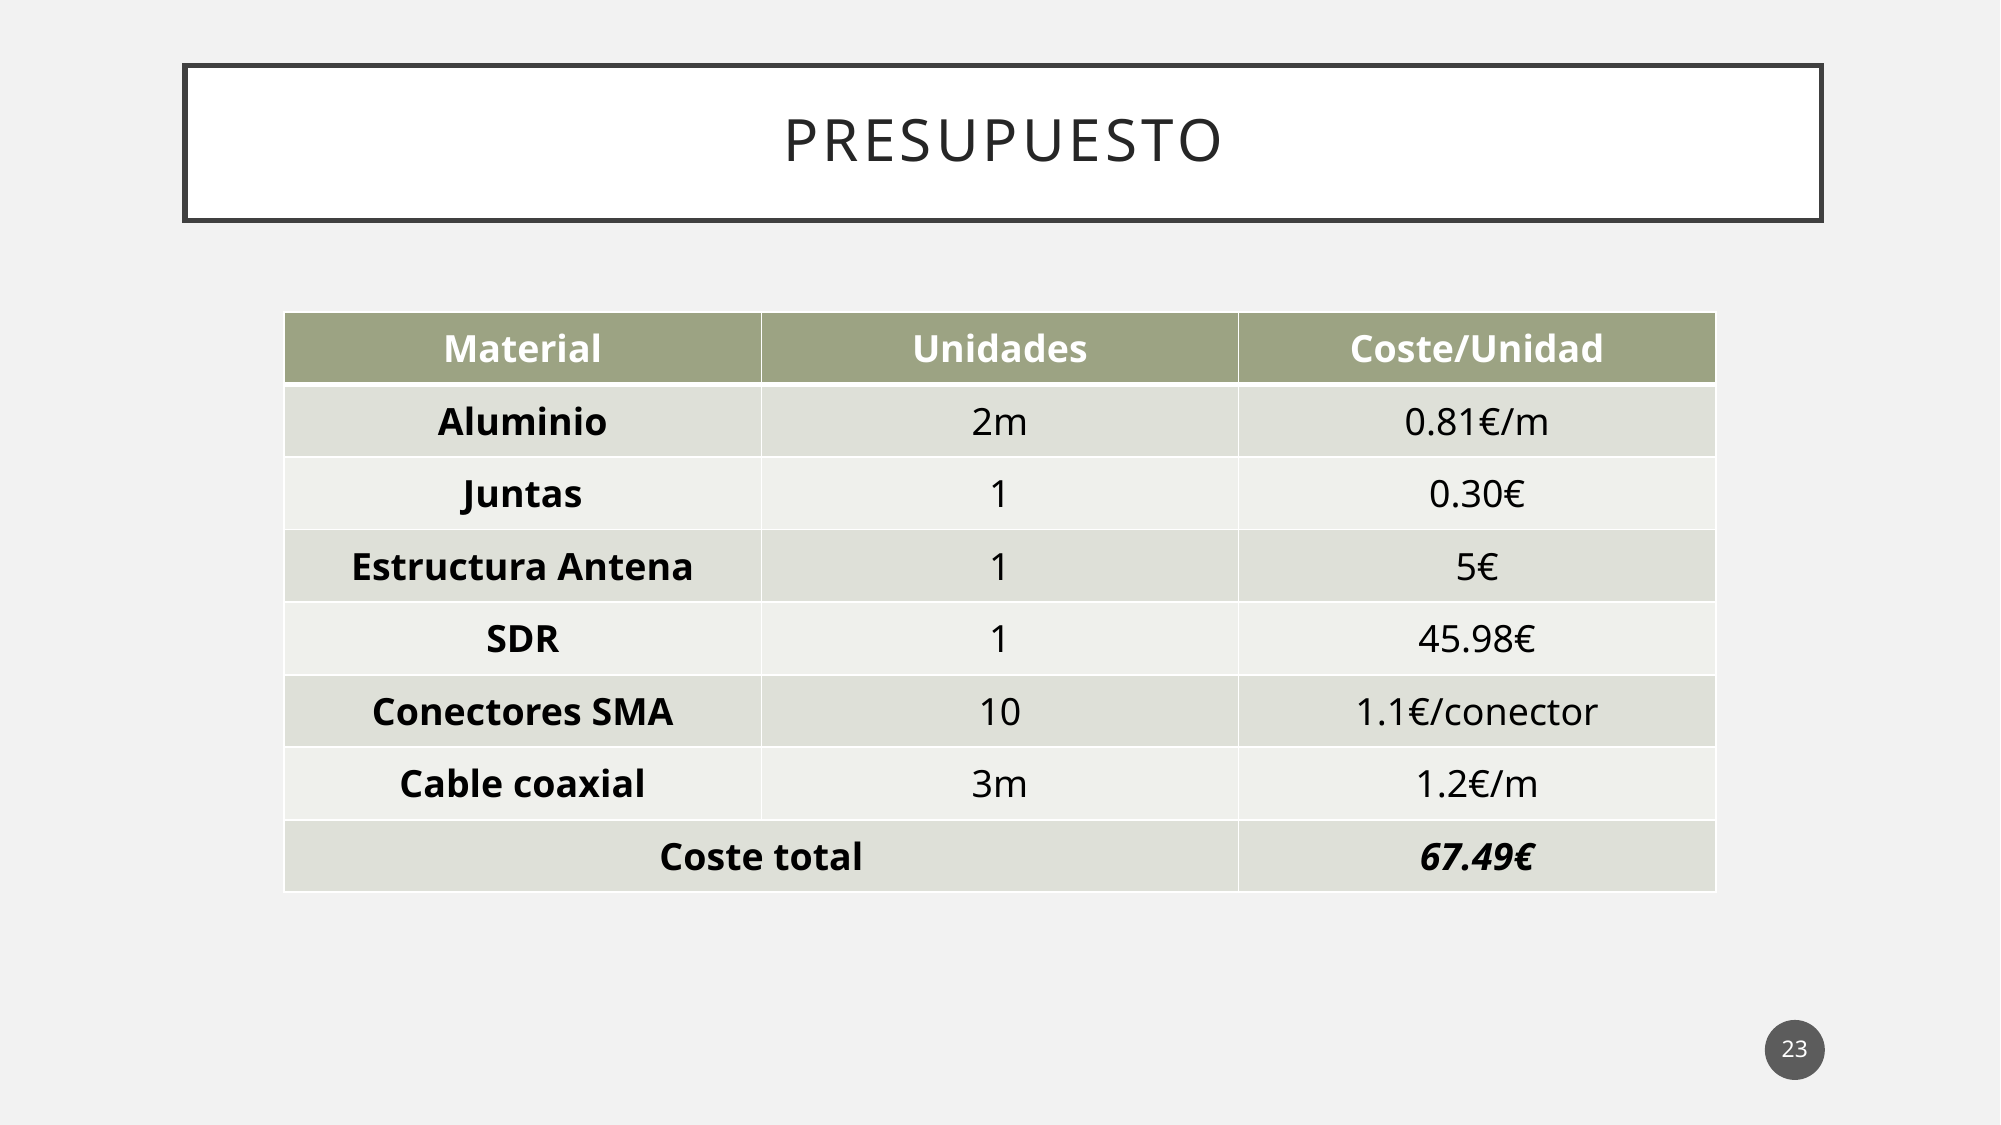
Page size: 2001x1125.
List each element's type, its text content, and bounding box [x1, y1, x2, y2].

table_header Coste/Unidad [1239, 313, 1715, 382]
table_cell 0.30€ [1239, 458, 1715, 529]
title Presupuesto [182, 63, 1824, 223]
table_cell Estructura Antena [285, 530, 761, 601]
table_cell 3m [762, 748, 1238, 819]
table_cell 45.98€ [1239, 603, 1715, 674]
table_cell 10 [762, 676, 1238, 746]
table_cell 1 [762, 530, 1238, 601]
table_header Unidades [762, 313, 1238, 382]
table_cell Coste total [285, 821, 1238, 891]
table_cell 67.49€ [1239, 821, 1715, 891]
table_cell 1 [762, 458, 1238, 529]
table_cell Juntas [285, 458, 761, 529]
table_header Material [285, 313, 761, 382]
table_cell 1 [762, 603, 1238, 674]
table_cell 5€ [1239, 530, 1715, 601]
table_cell Aluminio [285, 387, 761, 456]
table_cell Conectores SMA [285, 676, 761, 746]
table_cell 1.1€/conector [1239, 676, 1715, 746]
table_cell 0.81€/m [1239, 387, 1715, 456]
table_cell Cable coaxial [285, 748, 761, 819]
table_cell 1.2€/m [1239, 748, 1715, 819]
table_cell 2m [762, 387, 1238, 456]
table_cell SDR [285, 603, 761, 674]
slide_number 23 [1764, 1019, 1825, 1080]
